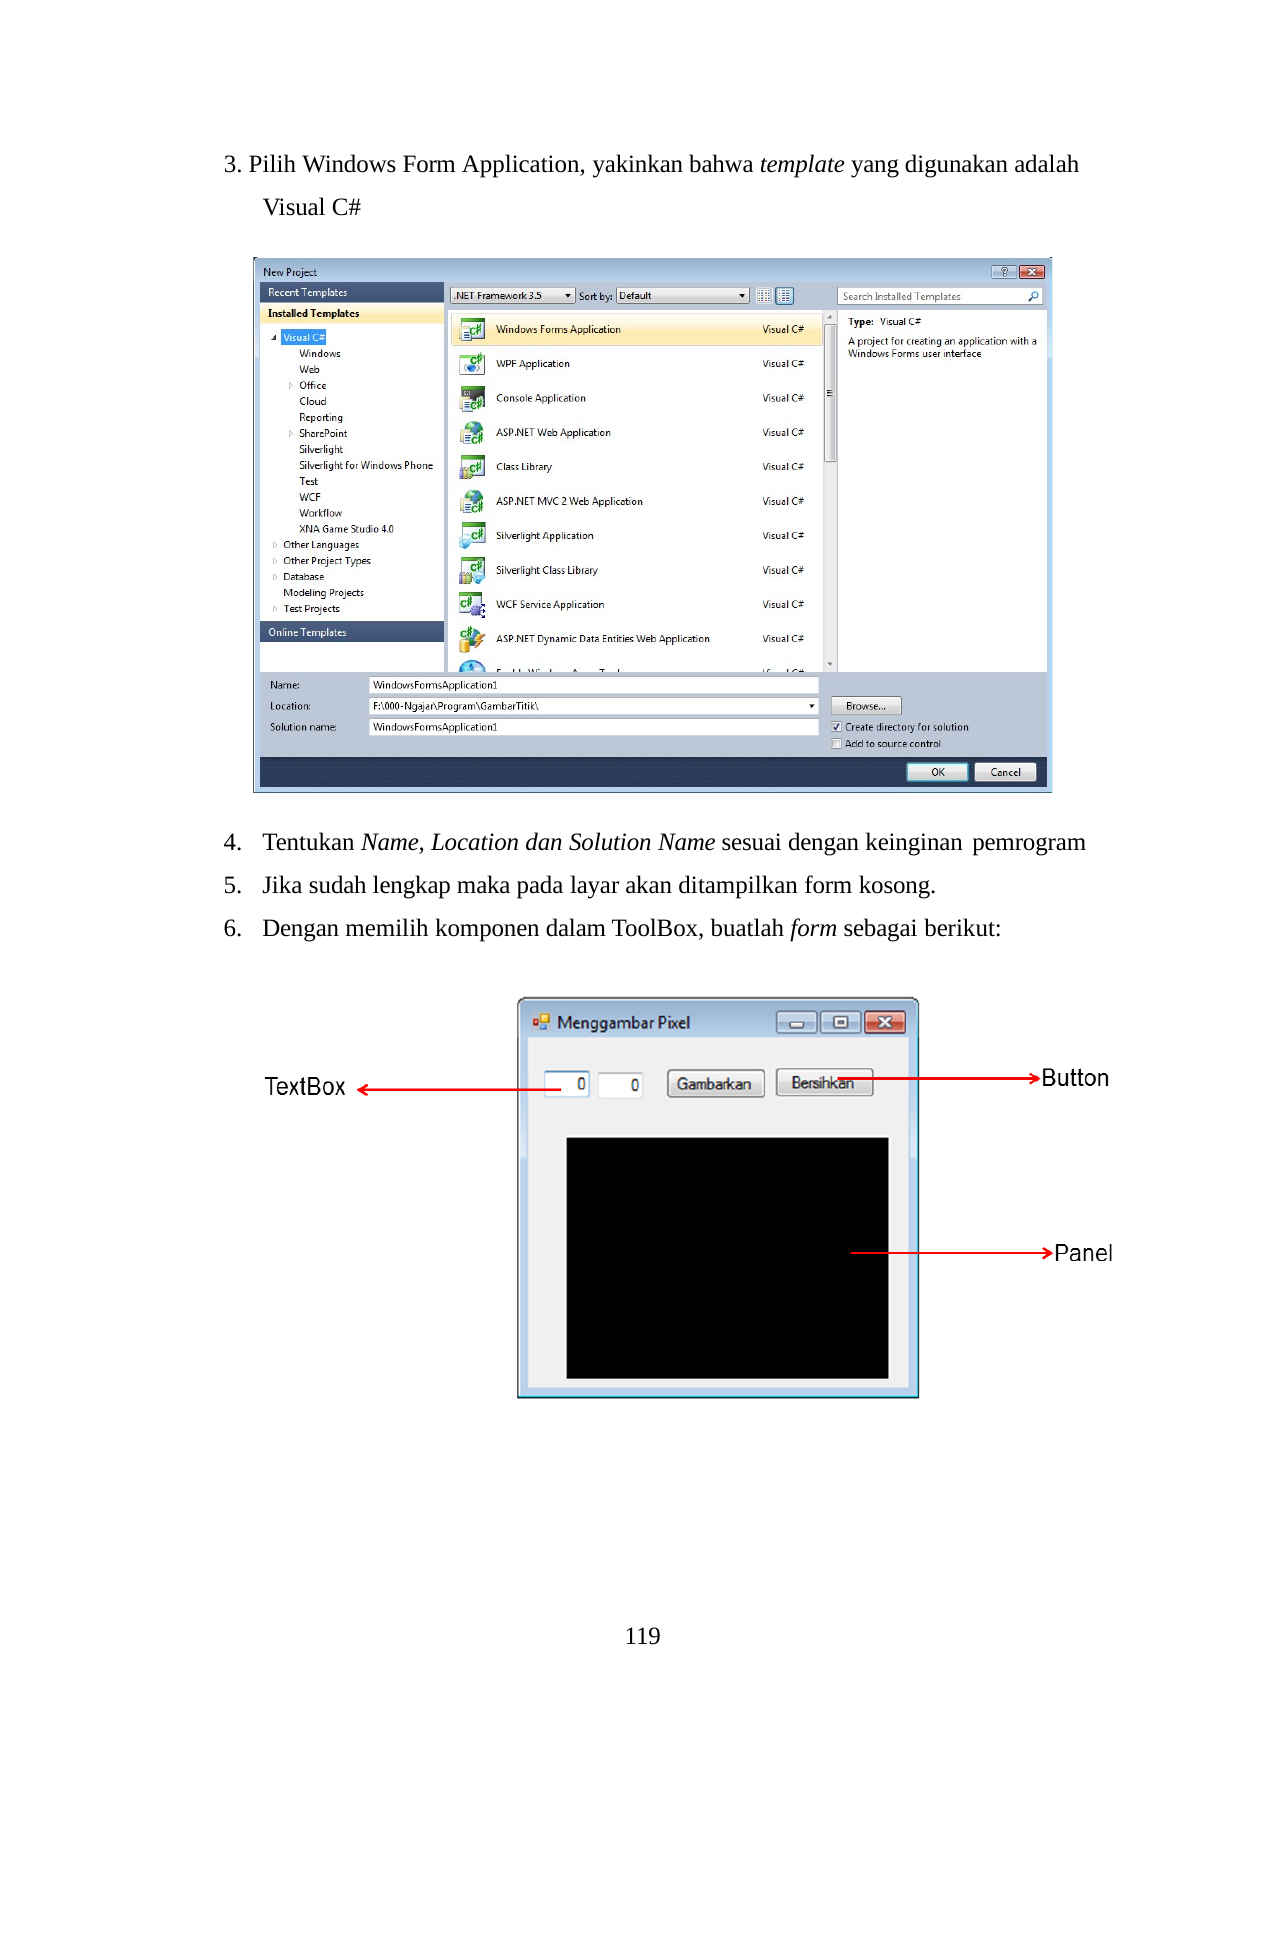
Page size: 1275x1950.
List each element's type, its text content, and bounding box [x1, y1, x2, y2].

text_box 119 [618, 1619, 669, 1650]
text_box [253, 257, 1053, 793]
text_box 3. Pilih Windows Form Application, yakinkan bahwa template yang digunakan adalah Visual C# [221, 132, 1140, 221]
text_box Tentukan Name, Location dan Solution Name sesuai dengan keinginan pemrogram Jika sudah lengkap maka pada layar akan ditampilkan form kosong. Dengan memilih komponen dalam ToolBox, buatlah form sebagai berikut: [221, 810, 1096, 942]
text_box [264, 996, 1112, 1399]
